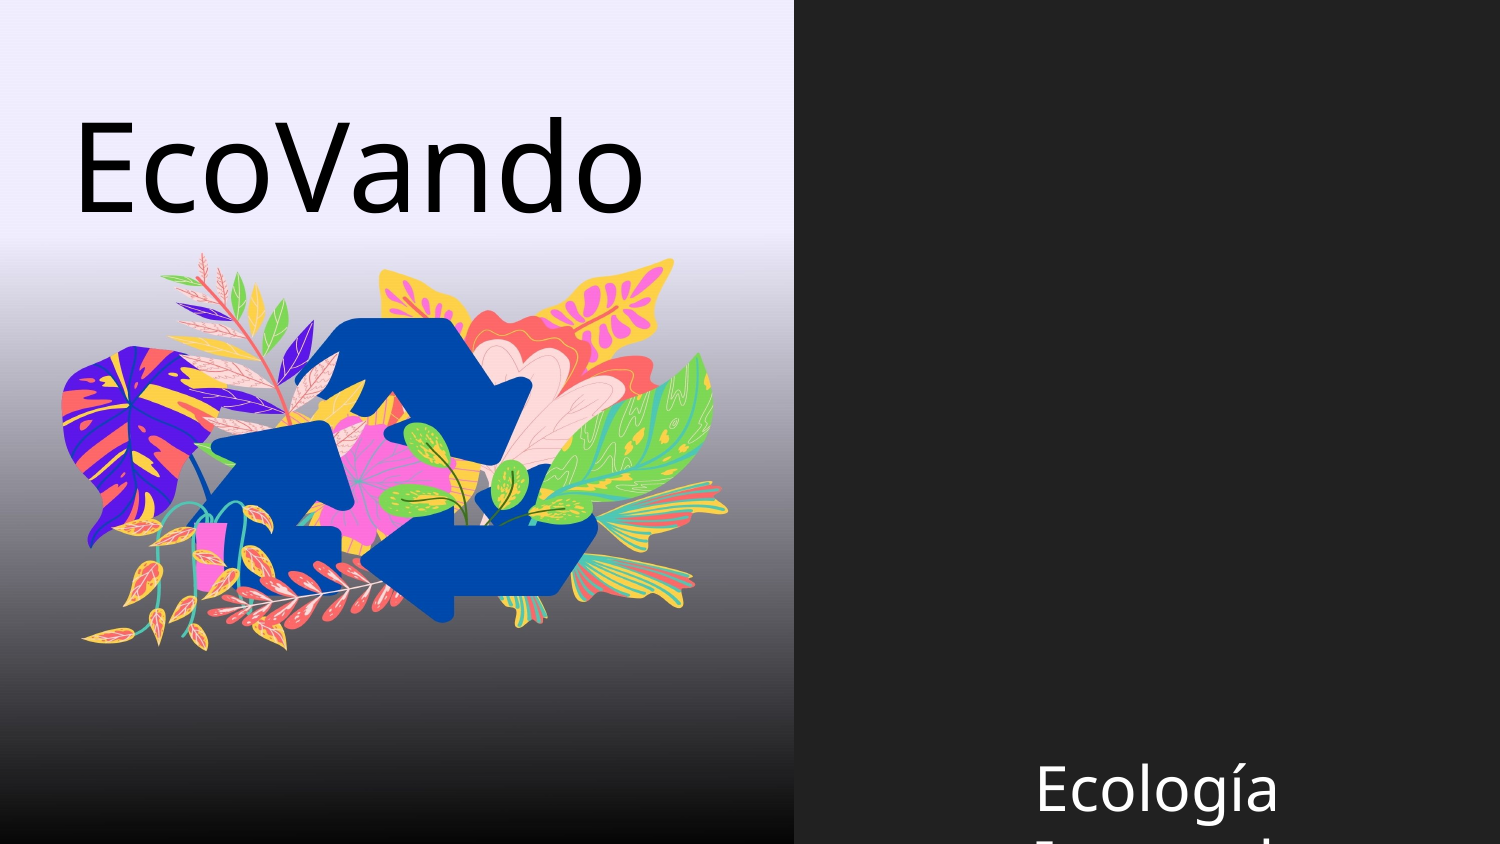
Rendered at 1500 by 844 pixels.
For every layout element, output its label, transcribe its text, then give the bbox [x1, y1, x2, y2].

picture [0, 0, 794, 844]
subtitle EcoVando [798, 50, 803, 253]
text_box Ecología Innovadora [1019, 733, 1500, 844]
